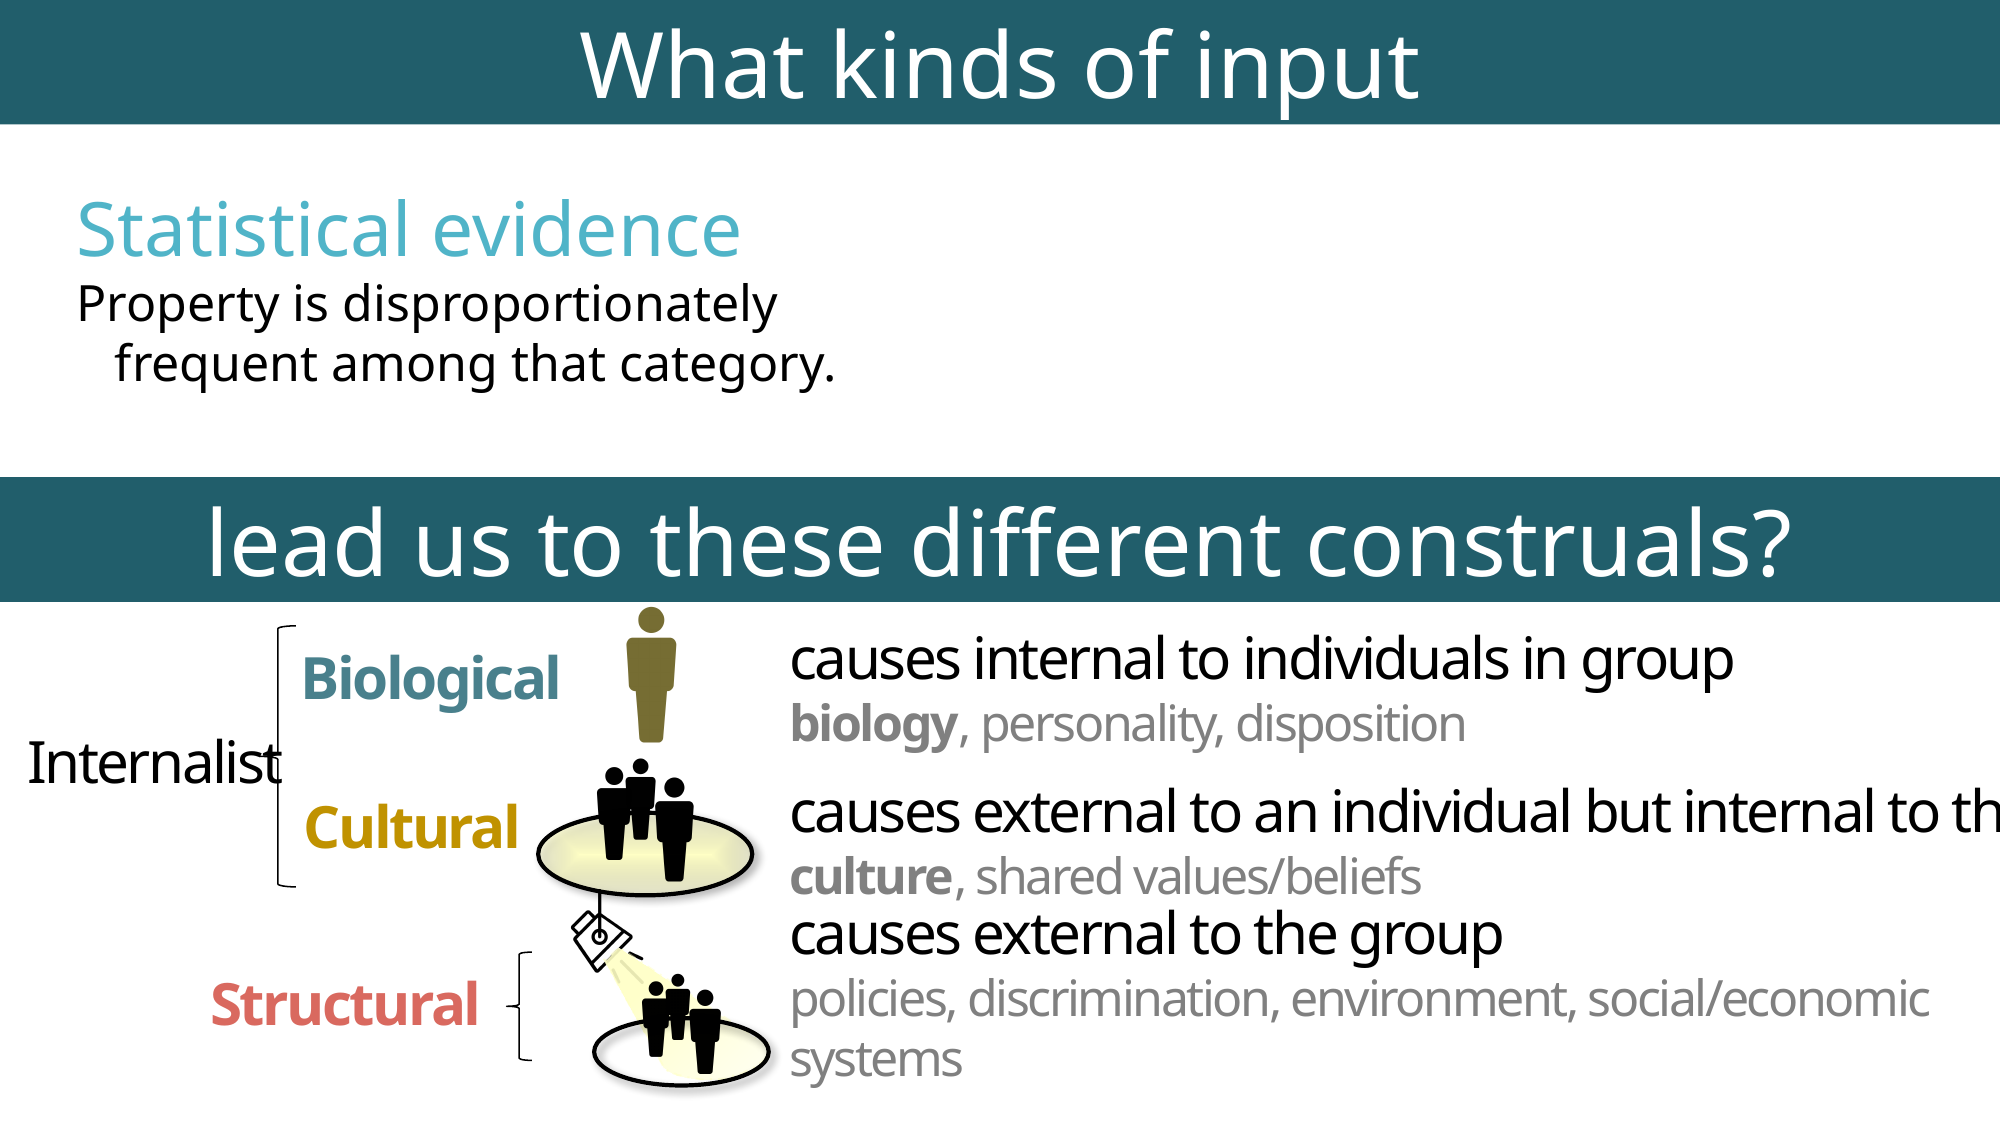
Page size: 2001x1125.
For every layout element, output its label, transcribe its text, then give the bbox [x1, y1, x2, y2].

picture [619, 601, 682, 748]
text_box Biological [285, 587, 587, 764]
text_box Statistical evidence Property is disproportionately frequent among that category. [61, 174, 868, 400]
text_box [593, 971, 769, 1086]
text_box causes external to an individual but internal to the group culture, shared values/beliefs [774, 666, 2000, 1013]
text_box Internalist [12, 671, 277, 848]
text_box Structural [195, 949, 550, 1056]
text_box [537, 755, 753, 896]
text_box lead us to these different construals? [0, 477, 2000, 602]
text_box [258, 625, 288, 888]
text_box causes external to the group policies, discrimination, environment, social/economic systems [774, 1013, 1952, 1125]
text_box [505, 951, 532, 1062]
text_box causes internal to individuals in group biology, personality, disposition [774, 562, 2000, 666]
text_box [550, 888, 769, 1080]
text_box Cultural [288, 737, 590, 914]
text_box What kinds of input [0, 0, 2000, 125]
